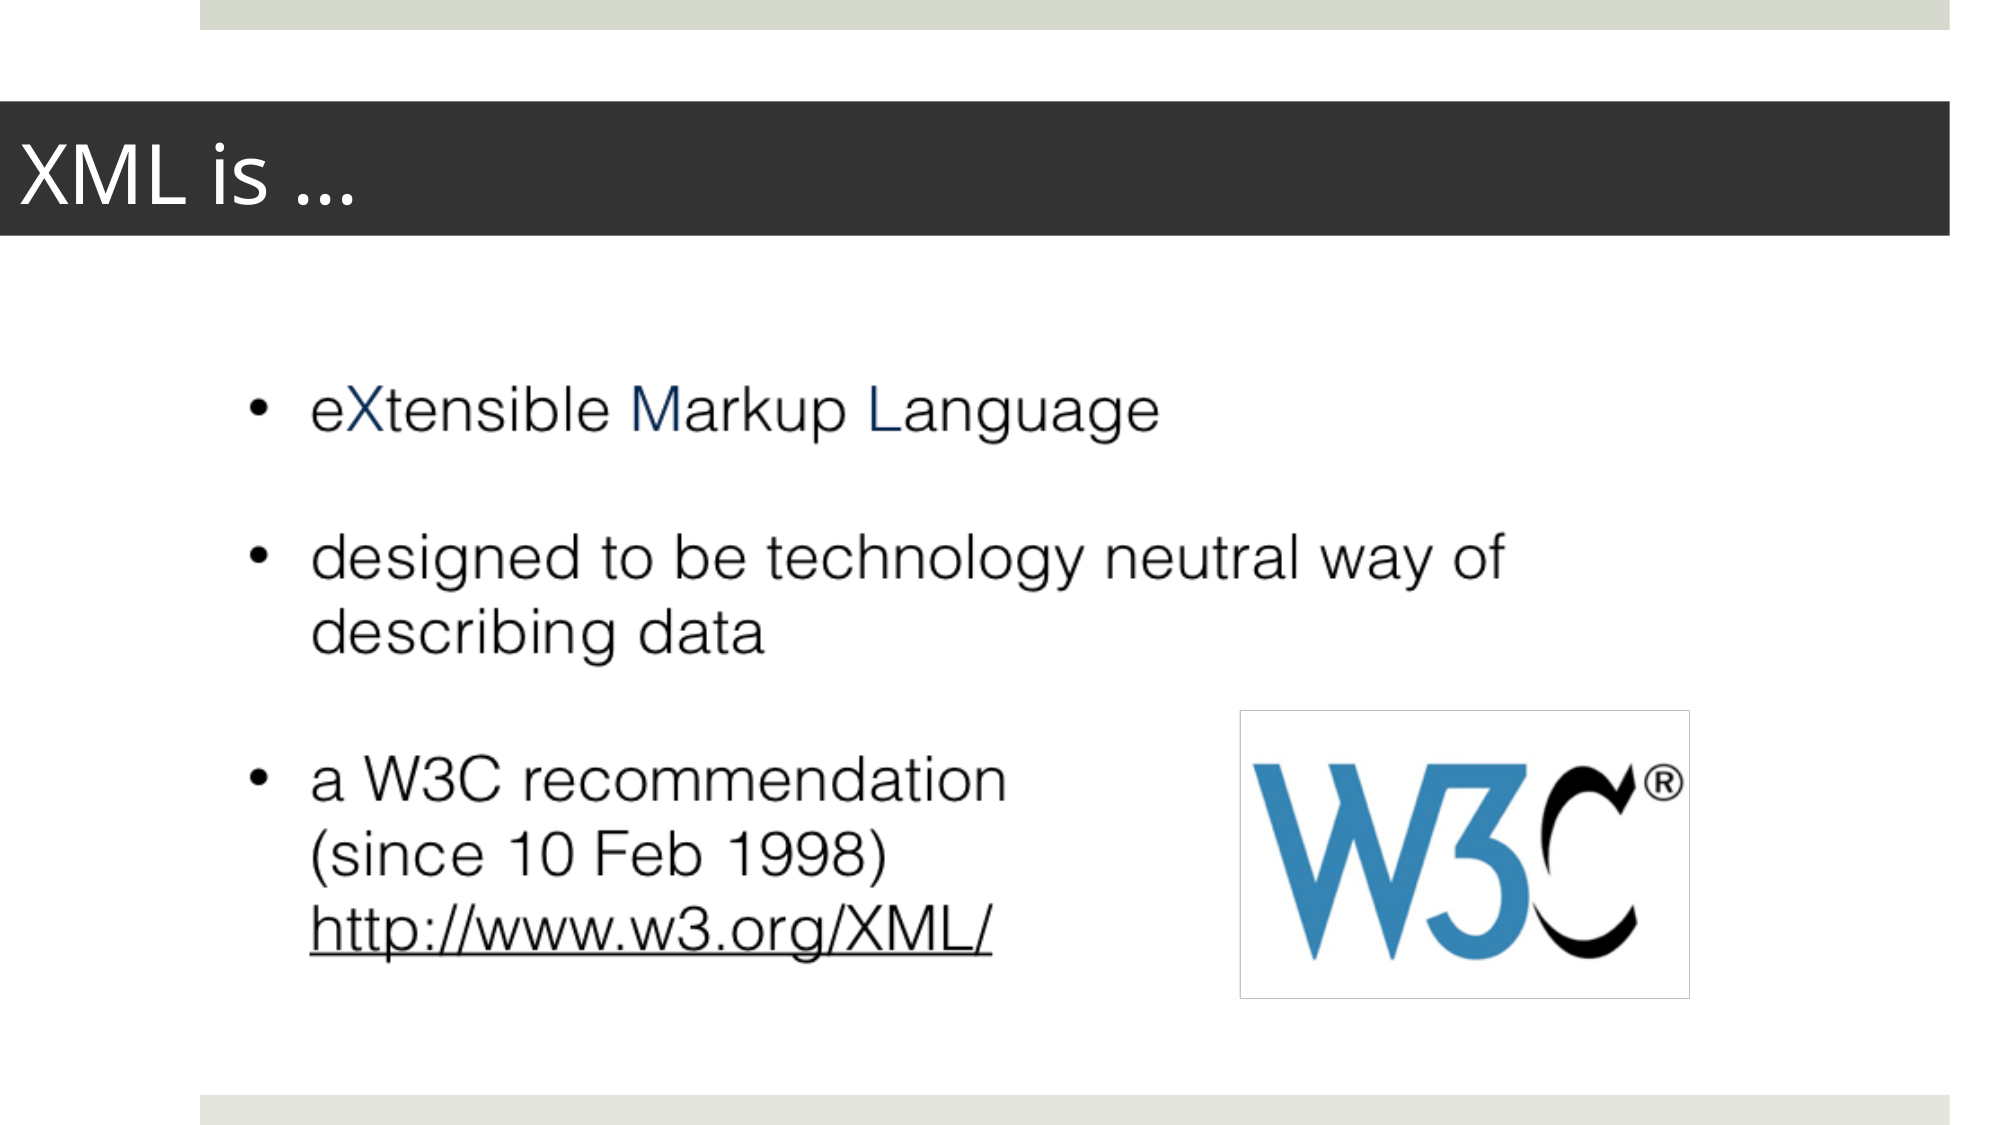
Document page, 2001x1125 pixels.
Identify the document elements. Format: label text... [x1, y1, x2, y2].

picture [237, 235, 1812, 1099]
title XML is ... [0, 101, 1950, 236]
